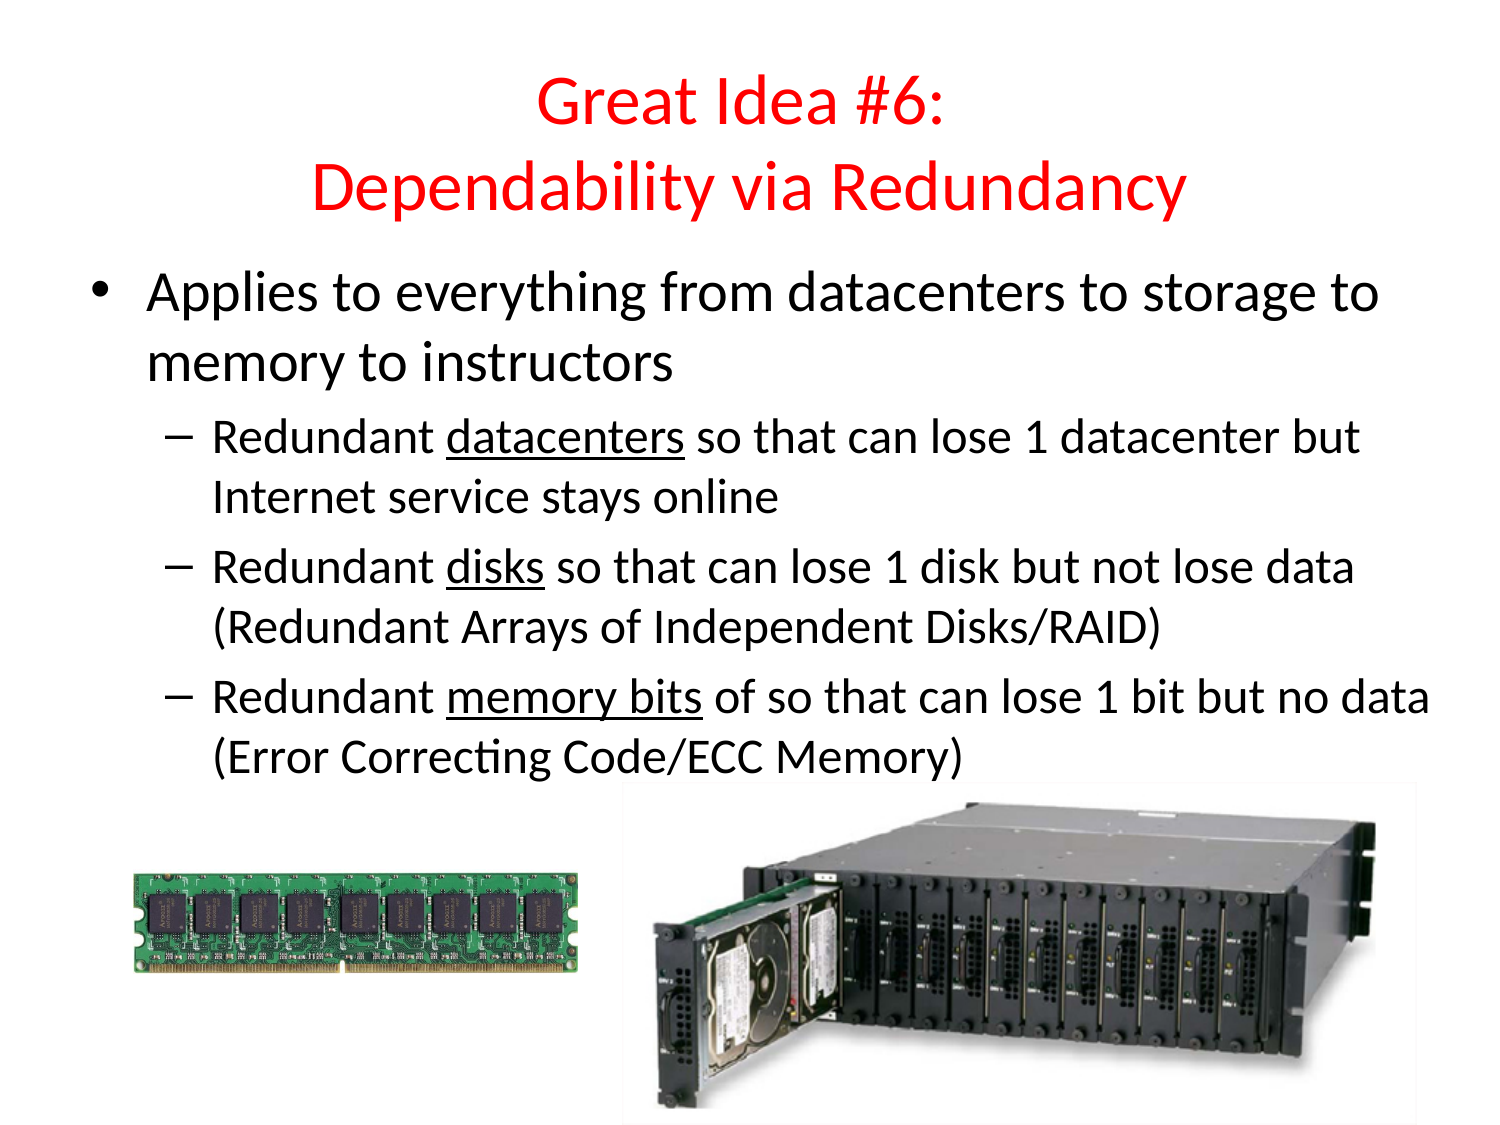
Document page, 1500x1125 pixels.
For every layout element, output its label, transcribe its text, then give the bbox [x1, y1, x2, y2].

title Great Idea #6: Dependability via Redundancy [75, 45, 1425, 233]
list Applies to everything from datacenters to storage to memory to instructors Redundant datacenters so that can lose 1 datacenter but Internet service stays online Redundant disks so that can lose 1 disk but not lose data (Redundant Arrays of Independent Disks/RAID) Redundant memory bits of so that can lose 1 bit but no data (Error Correcting Code/ECC Memory) [75, 245, 1464, 1023]
picture [621, 781, 1417, 1125]
picture [133, 869, 578, 975]
